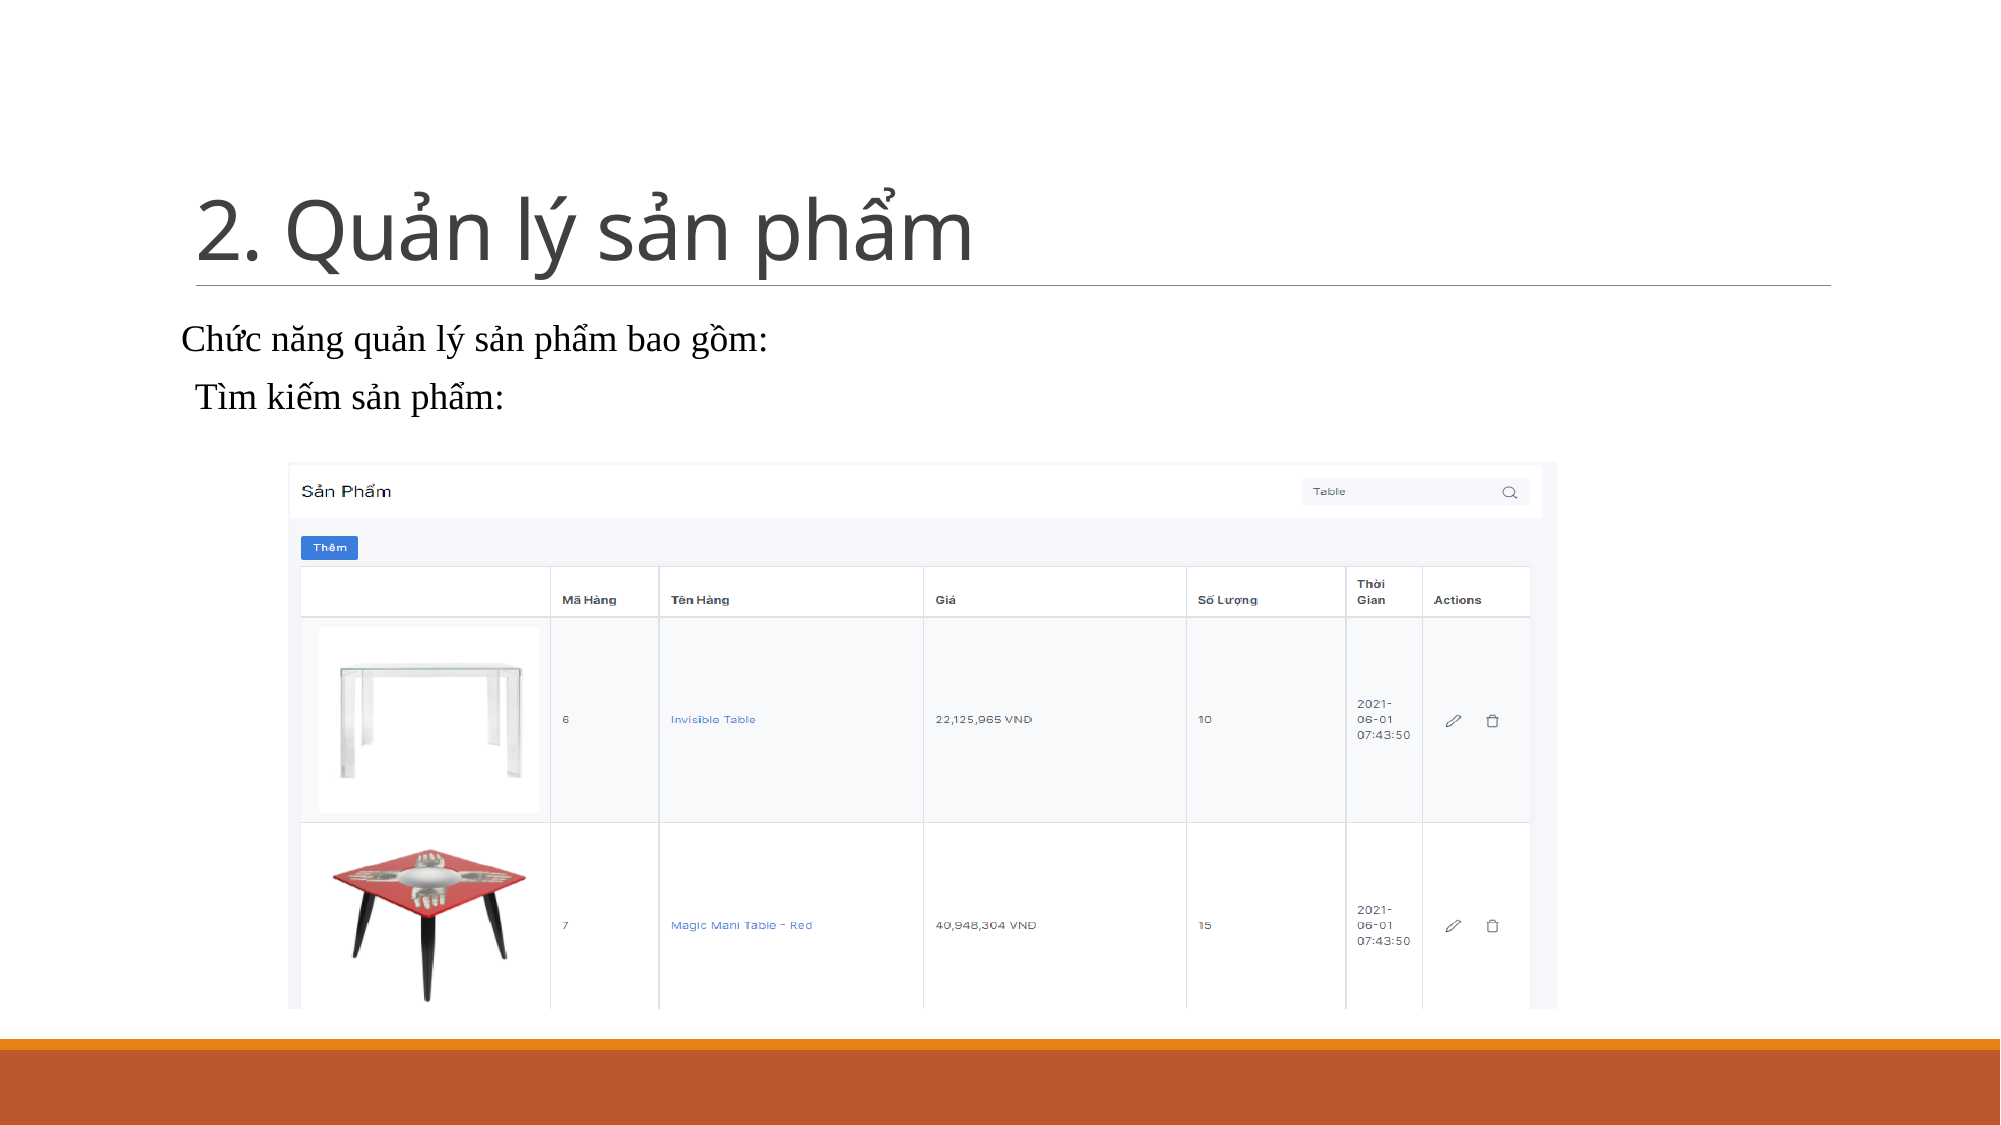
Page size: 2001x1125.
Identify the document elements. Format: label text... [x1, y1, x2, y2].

text_box Chức năng quản lý sản phẩm bao gồm: [166, 306, 1690, 366]
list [288, 462, 1558, 1010]
title 2. Quản lý sản phẩm [180, 47, 1830, 285]
text_box Tìm kiếm sản phẩm: [180, 364, 1099, 424]
